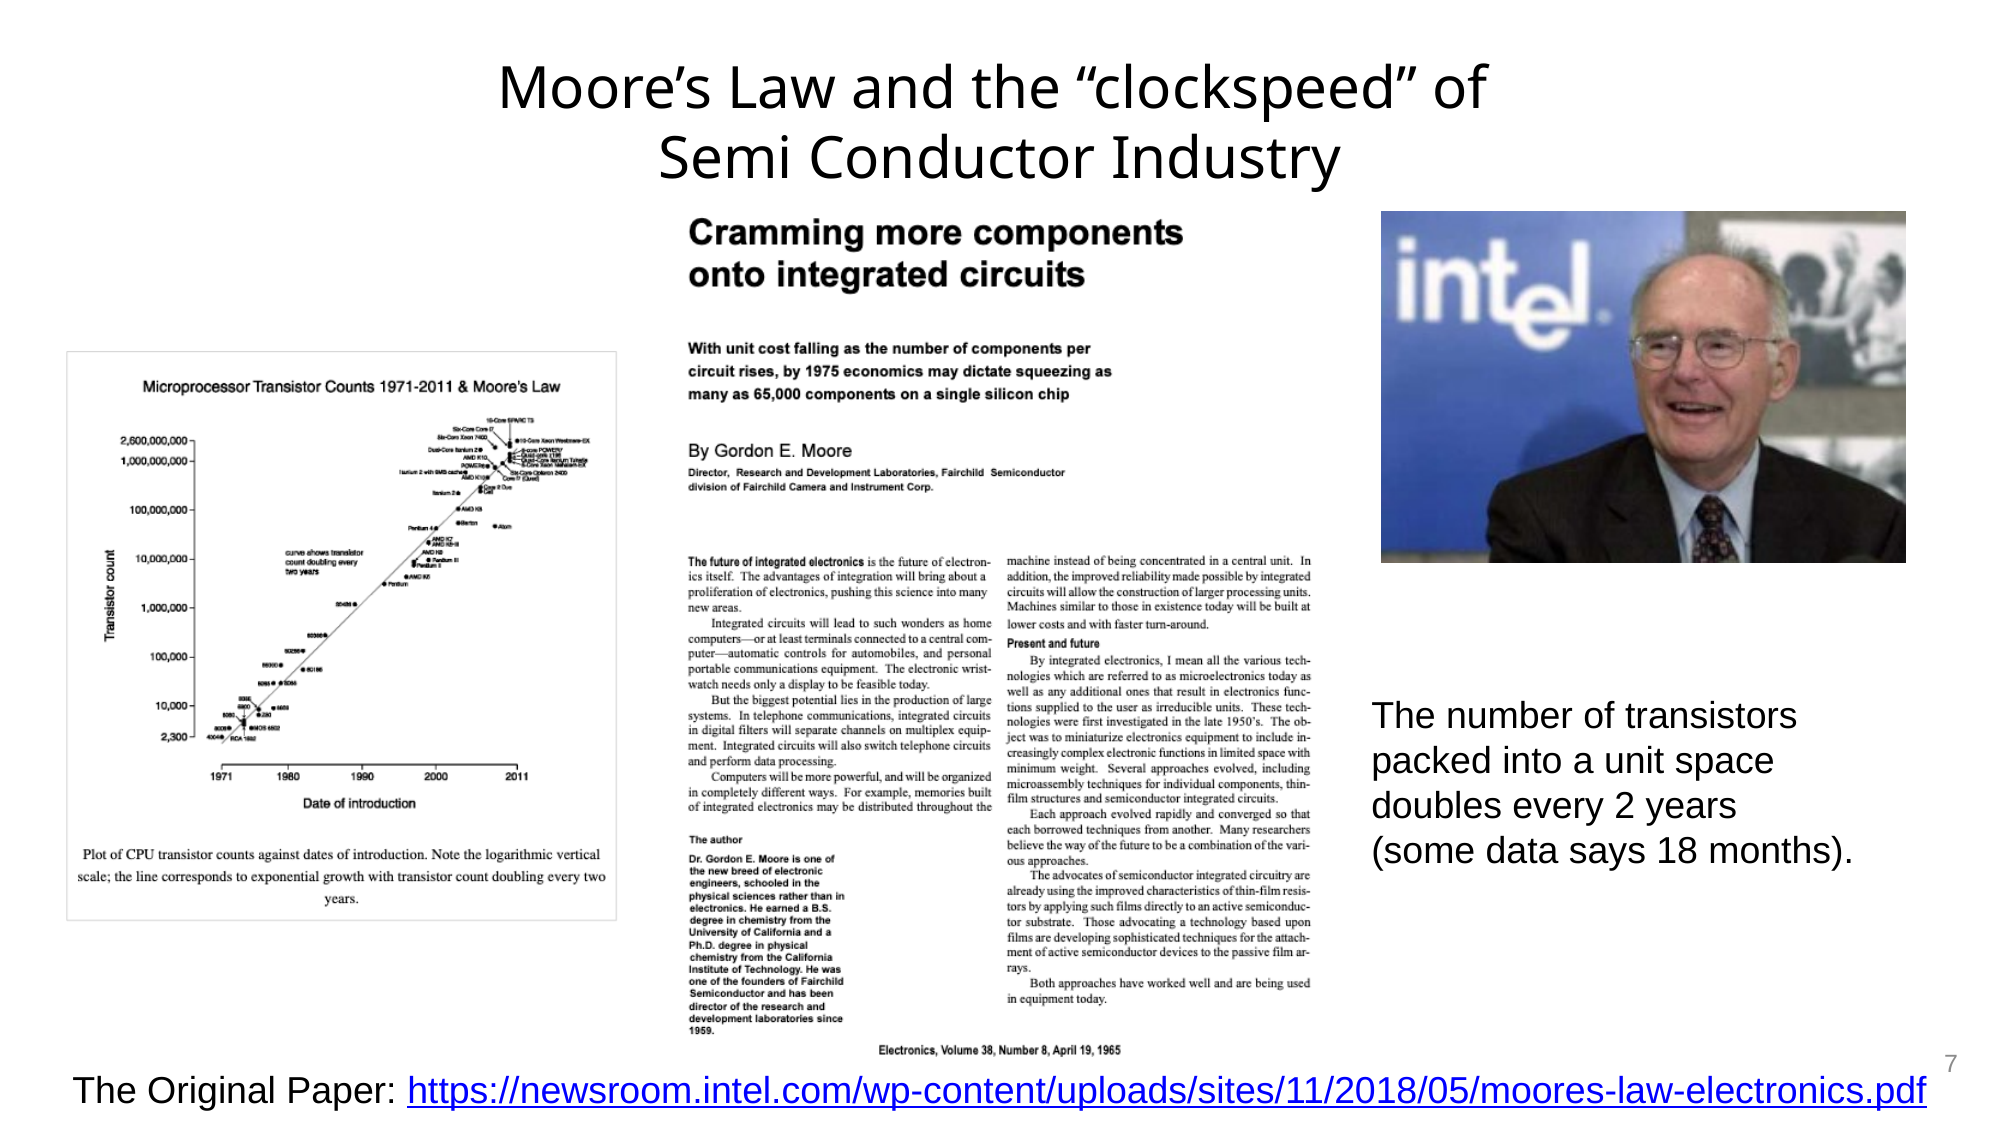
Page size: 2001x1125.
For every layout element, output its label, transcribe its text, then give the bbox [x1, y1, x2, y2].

text_box The number of transistors packed into a unit space doubles every 2 years (some data says 18 months). [1356, 683, 1940, 879]
slide_number 7 [1853, 1019, 1974, 1106]
picture [672, 210, 1328, 1064]
picture [65, 350, 620, 923]
text_box The Original Paper: https://newsroom.intel.com/wp-content/uploads/sites/11/2018/05/moores-law-electronics.pdf [57, 1059, 1943, 1119]
title Moore’s Law and the “clockspeed” of Semi Conductor Industry [173, 35, 1826, 243]
picture [1380, 210, 1906, 563]
